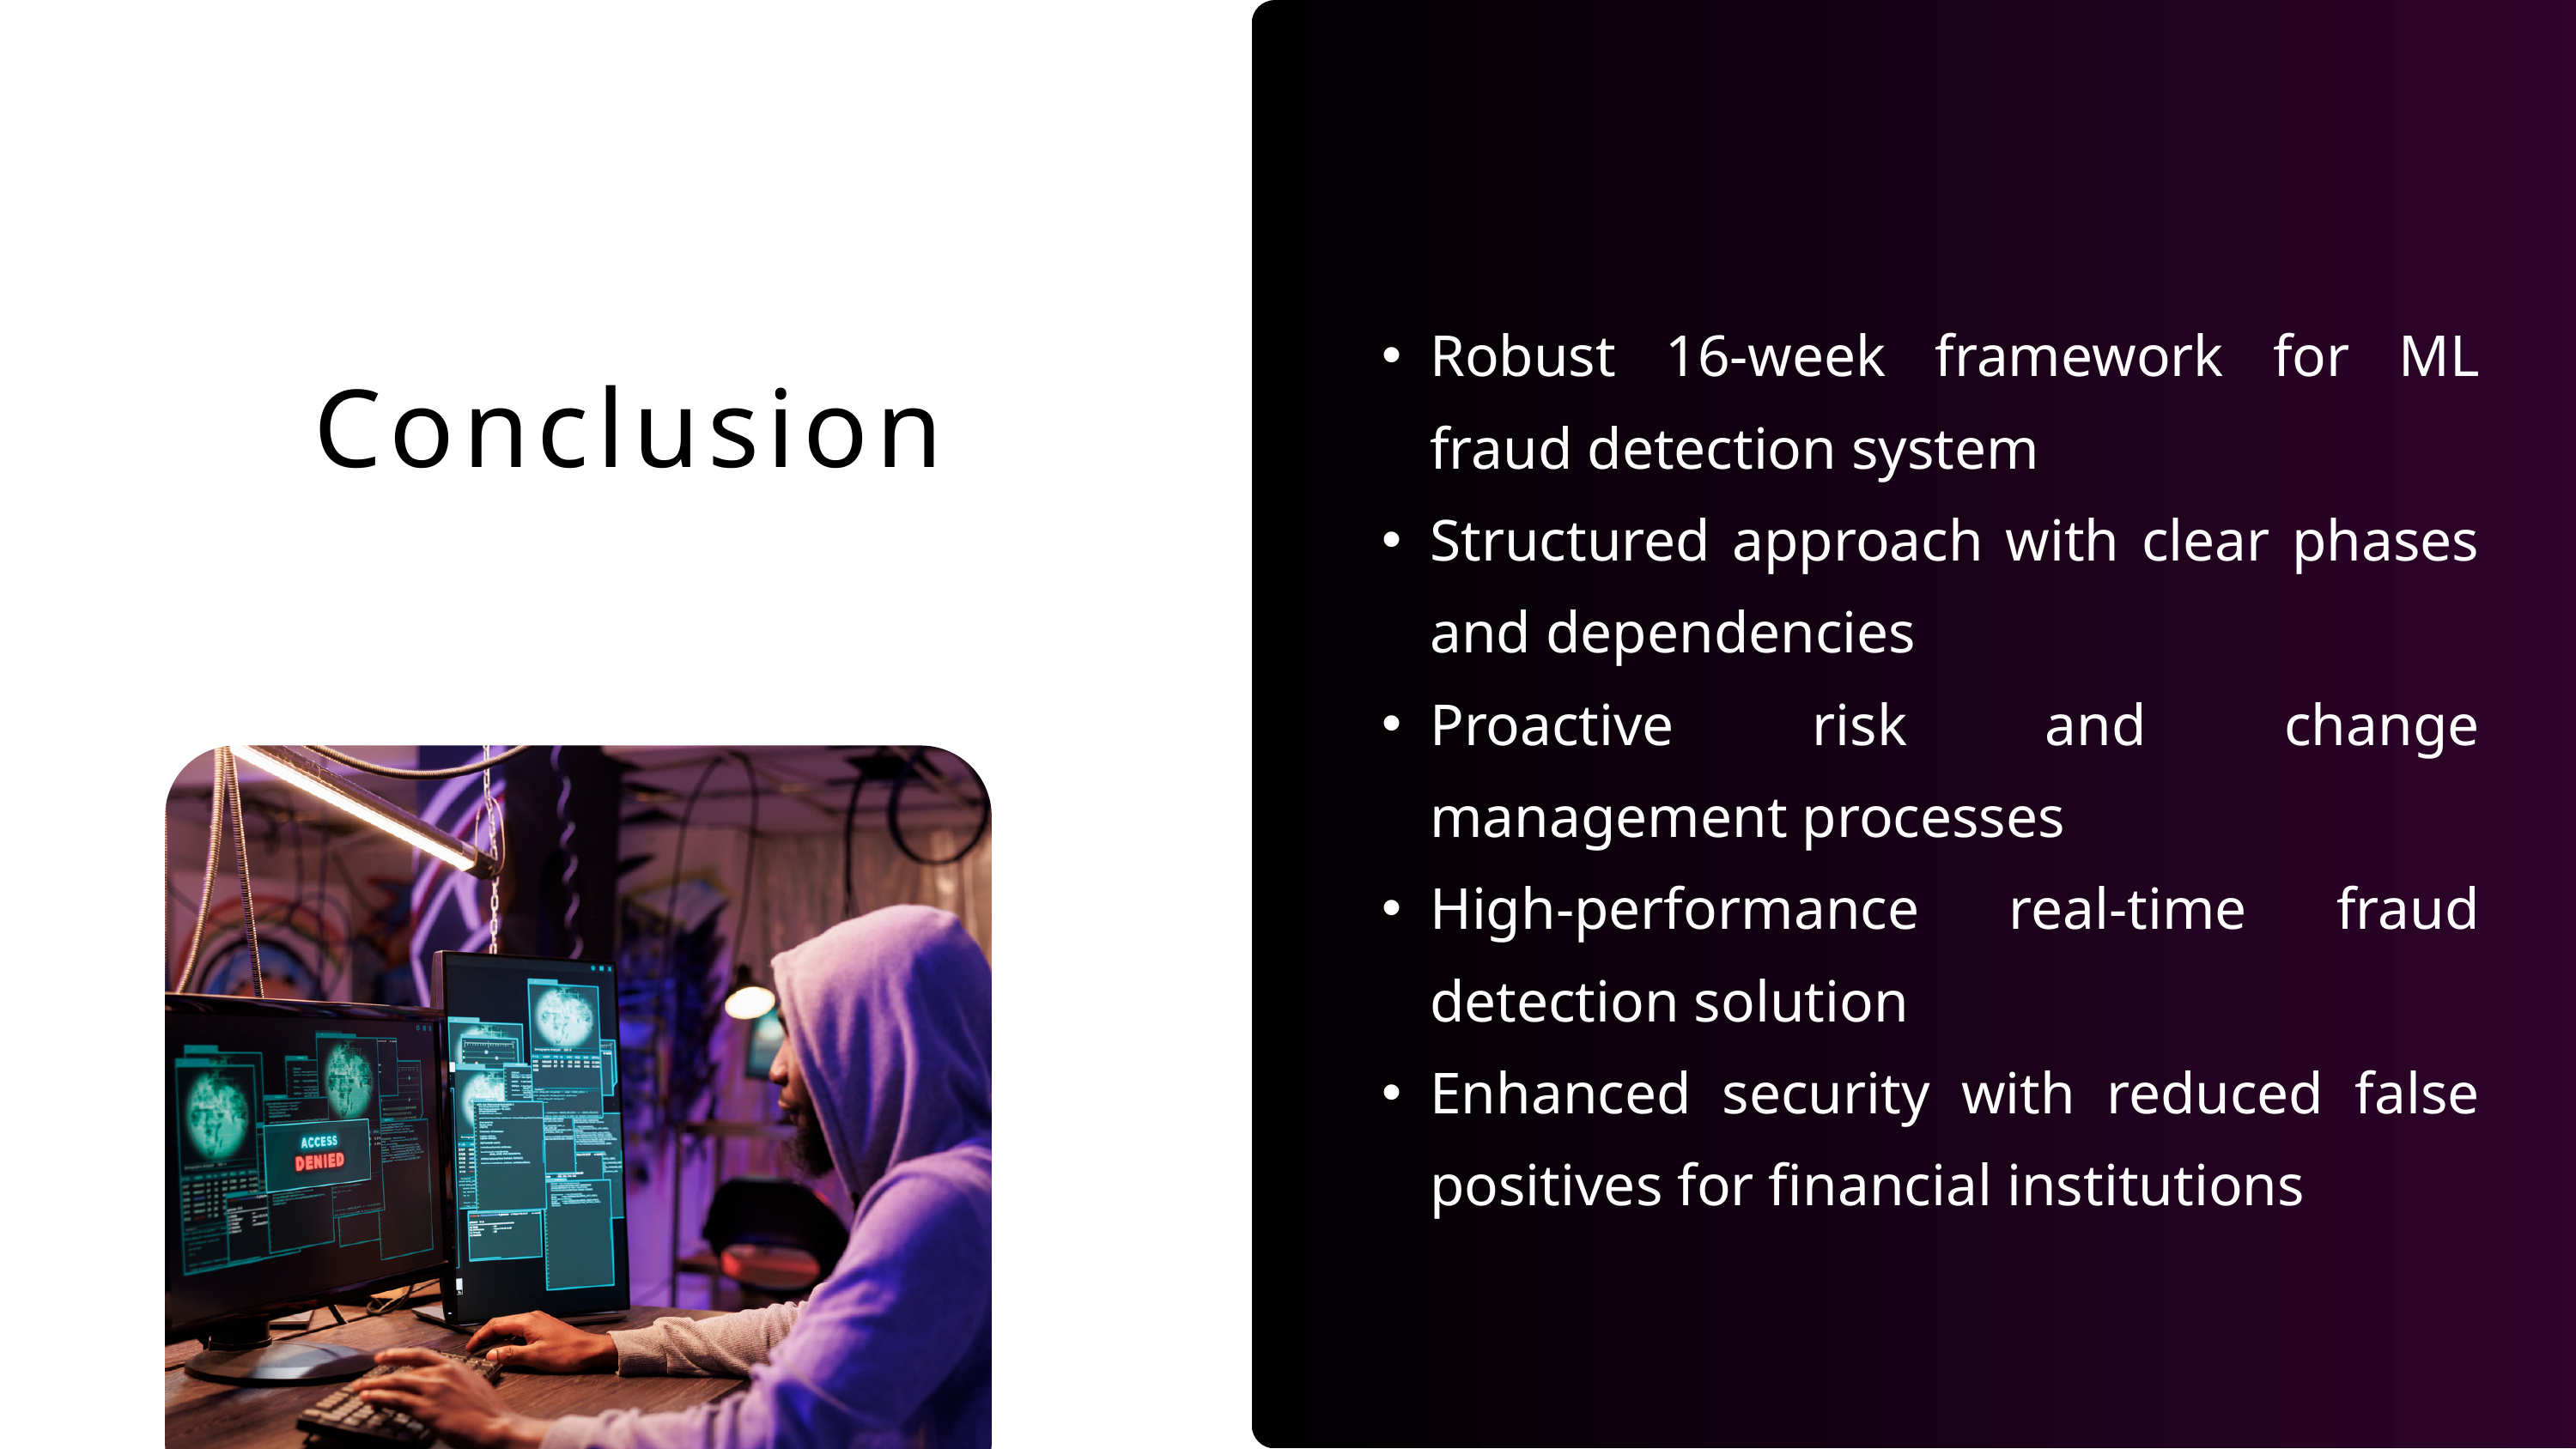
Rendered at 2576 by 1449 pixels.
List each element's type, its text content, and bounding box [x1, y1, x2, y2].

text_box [164, 745, 993, 1449]
text_box Conclusion [104, 323, 1154, 489]
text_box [1251, 0, 2576, 1449]
